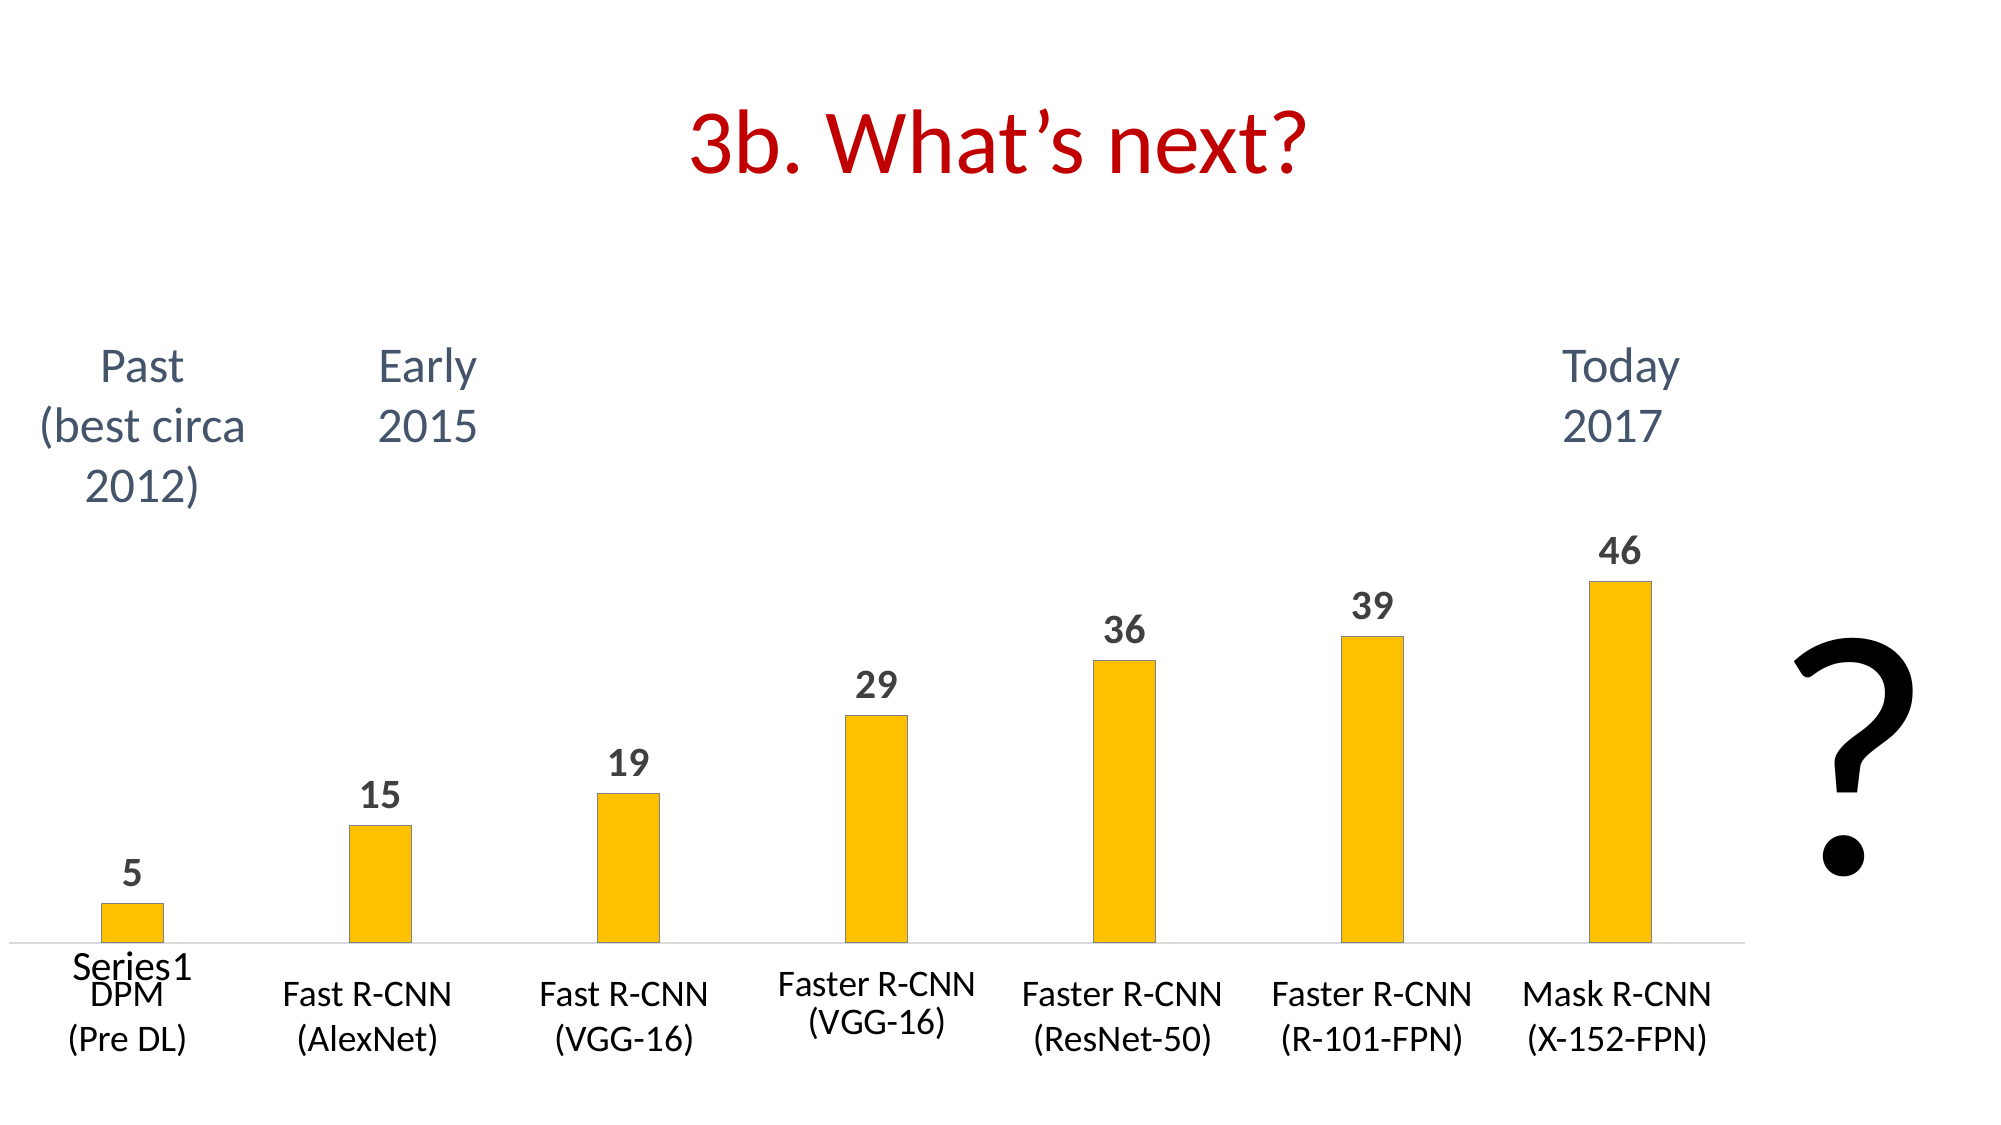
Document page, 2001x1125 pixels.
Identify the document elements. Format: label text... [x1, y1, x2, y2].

chart [0, 0, 1746, 1125]
text_box ? [1758, 521, 1949, 952]
